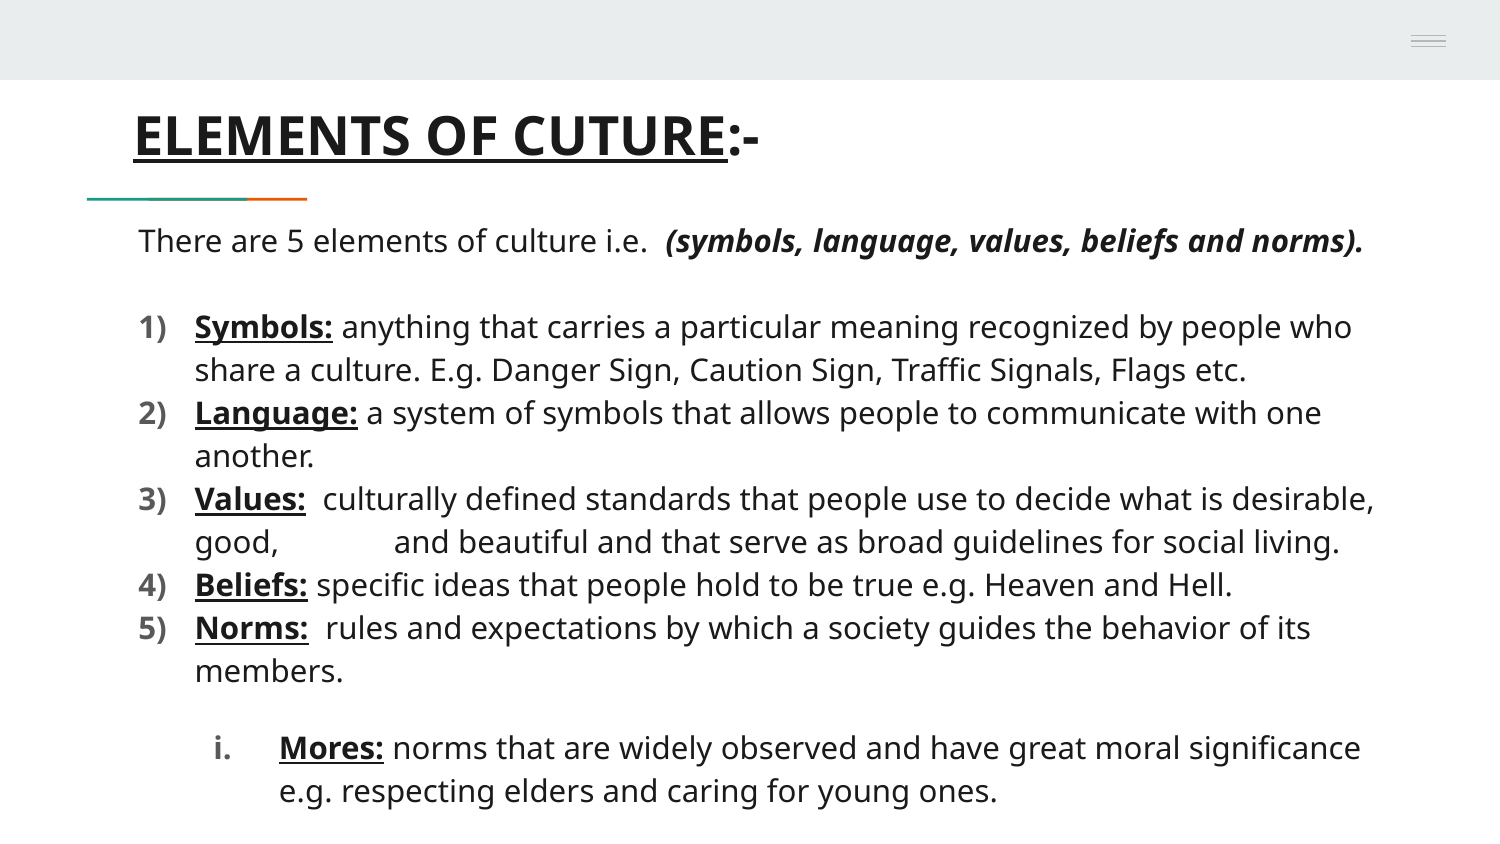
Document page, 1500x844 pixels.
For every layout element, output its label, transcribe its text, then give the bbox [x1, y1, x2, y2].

list There are 5 elements of culture i.e. (symbols, language, values, beliefs and norms). Symbols: anything that carries a particular meaning recognized by people who share a culture. E.g. Danger Sign, Caution Sign, Traffic Signals, Flags etc. Language: a system of symbols that allows people to communicate with one another. Values: culturally defined standards that people use to decide what is desirable, good, and beautiful and that serve as broad guidelines for social living. Beliefs: specific ideas that people hold to be true e.g. Heaven and Hell. Norms: rules and expectations by which a society guides the behavior of its members. Mores: norms that are widely observed and have great moral significance e.g. respecting elders and caring for young ones. Folkways: norms for routine or casual interaction e.g. greeting someone. [99, 200, 1399, 824]
title ELEMENTS OF CUTURE:- [118, 85, 1399, 187]
